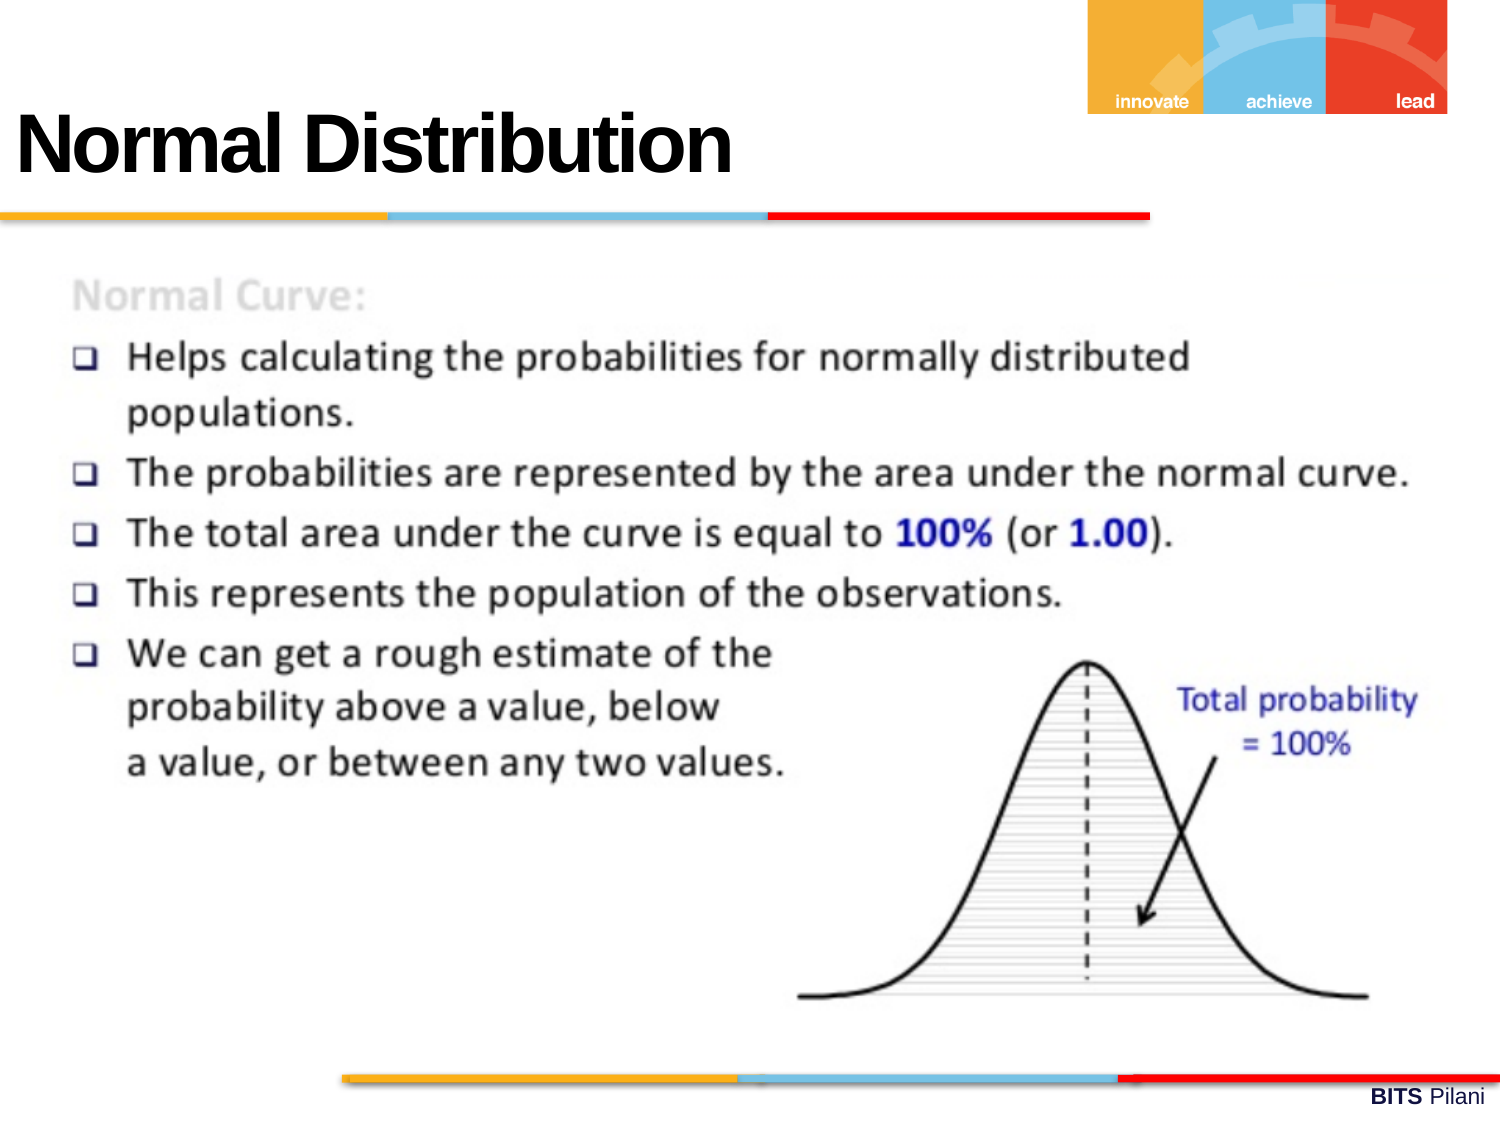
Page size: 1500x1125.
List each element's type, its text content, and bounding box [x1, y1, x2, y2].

picture [51, 274, 1449, 1043]
picture [1087, 0, 1448, 114]
title Normal Distribution [0, 45, 1350, 233]
list [0, 262, 1351, 1101]
